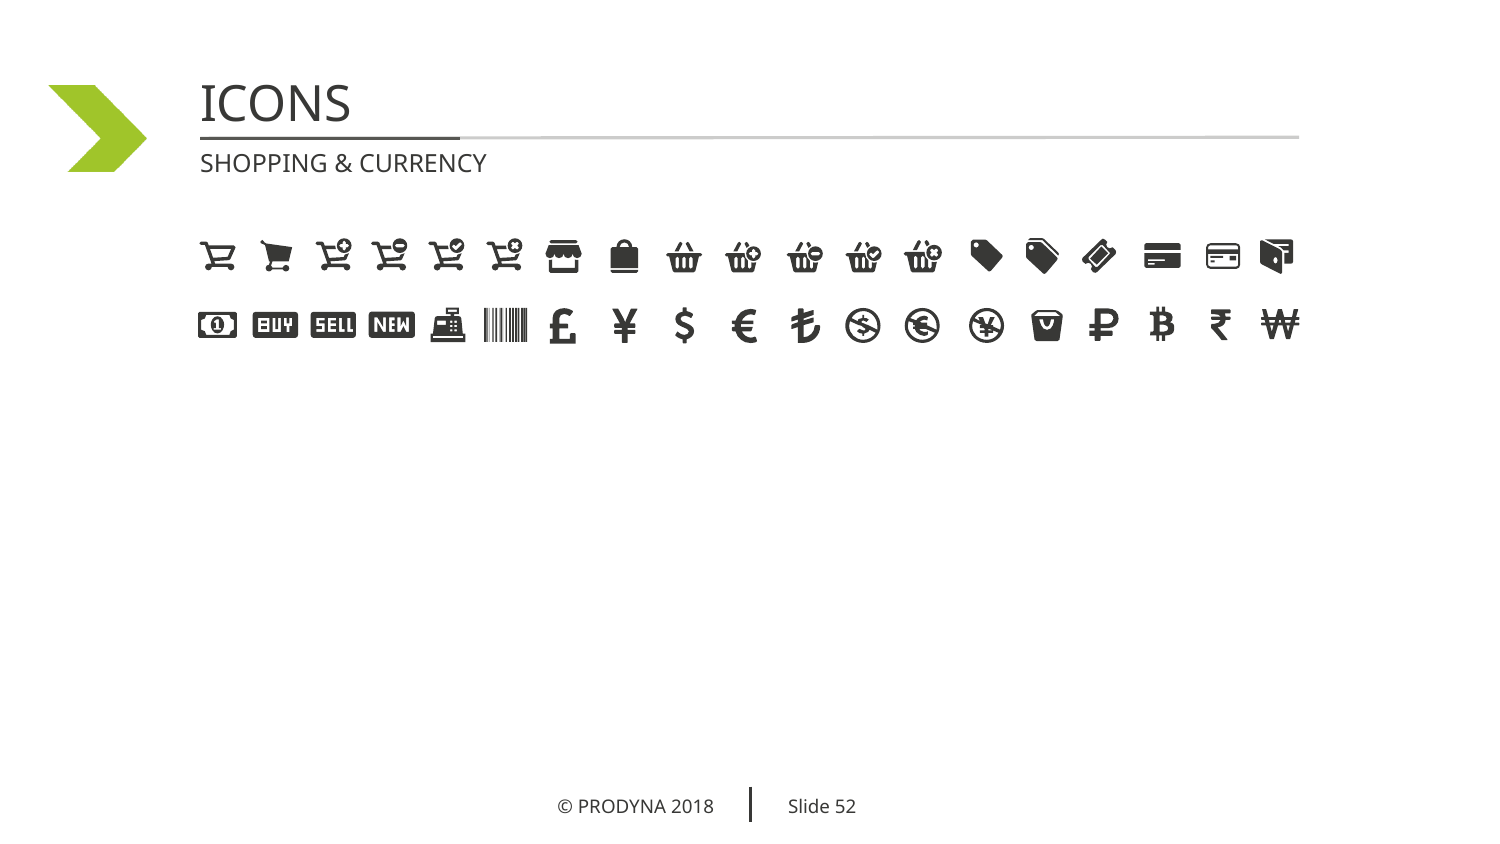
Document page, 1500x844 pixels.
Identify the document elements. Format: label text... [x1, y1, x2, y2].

text_box [484, 307, 490, 342]
text_box [786, 241, 823, 273]
text_box [549, 308, 576, 344]
text_box [1149, 306, 1175, 341]
text_box [1026, 238, 1059, 274]
text_box [521, 307, 528, 342]
text_box [1144, 253, 1181, 268]
text_box [486, 238, 523, 271]
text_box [252, 311, 299, 338]
text_box [428, 238, 465, 271]
text_box [666, 253, 703, 273]
text_box [674, 241, 683, 252]
text_box [1211, 309, 1231, 341]
text_box [549, 240, 578, 244]
text_box [198, 311, 237, 338]
text_box [545, 245, 582, 273]
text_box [1260, 239, 1294, 274]
text_box [1261, 309, 1300, 340]
list SHOPPING & currency [185, 143, 1298, 173]
text_box [260, 239, 293, 272]
text_box [199, 241, 236, 271]
text_box [310, 311, 356, 338]
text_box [1206, 243, 1241, 269]
list ICONS [185, 71, 1299, 132]
text_box [970, 239, 1003, 272]
text_box [430, 307, 466, 343]
picture [48, 85, 147, 172]
text_box [499, 307, 504, 342]
text_box [368, 311, 415, 338]
text_box [685, 241, 694, 252]
text_box [515, 307, 520, 342]
text_box [969, 307, 1005, 343]
text_box [675, 307, 695, 344]
text_box [612, 308, 638, 343]
text_box [315, 238, 352, 271]
text_box [1144, 243, 1181, 250]
text_box [791, 308, 821, 343]
text_box [371, 238, 408, 271]
text_box [1089, 308, 1119, 341]
text_box [1031, 310, 1063, 342]
text_box [1082, 238, 1117, 273]
text_box [724, 241, 761, 273]
text_box [904, 307, 940, 343]
text_box [845, 307, 881, 343]
text_box [903, 240, 942, 273]
text_box [610, 239, 639, 273]
text_box [731, 308, 758, 344]
text_box [845, 241, 882, 273]
